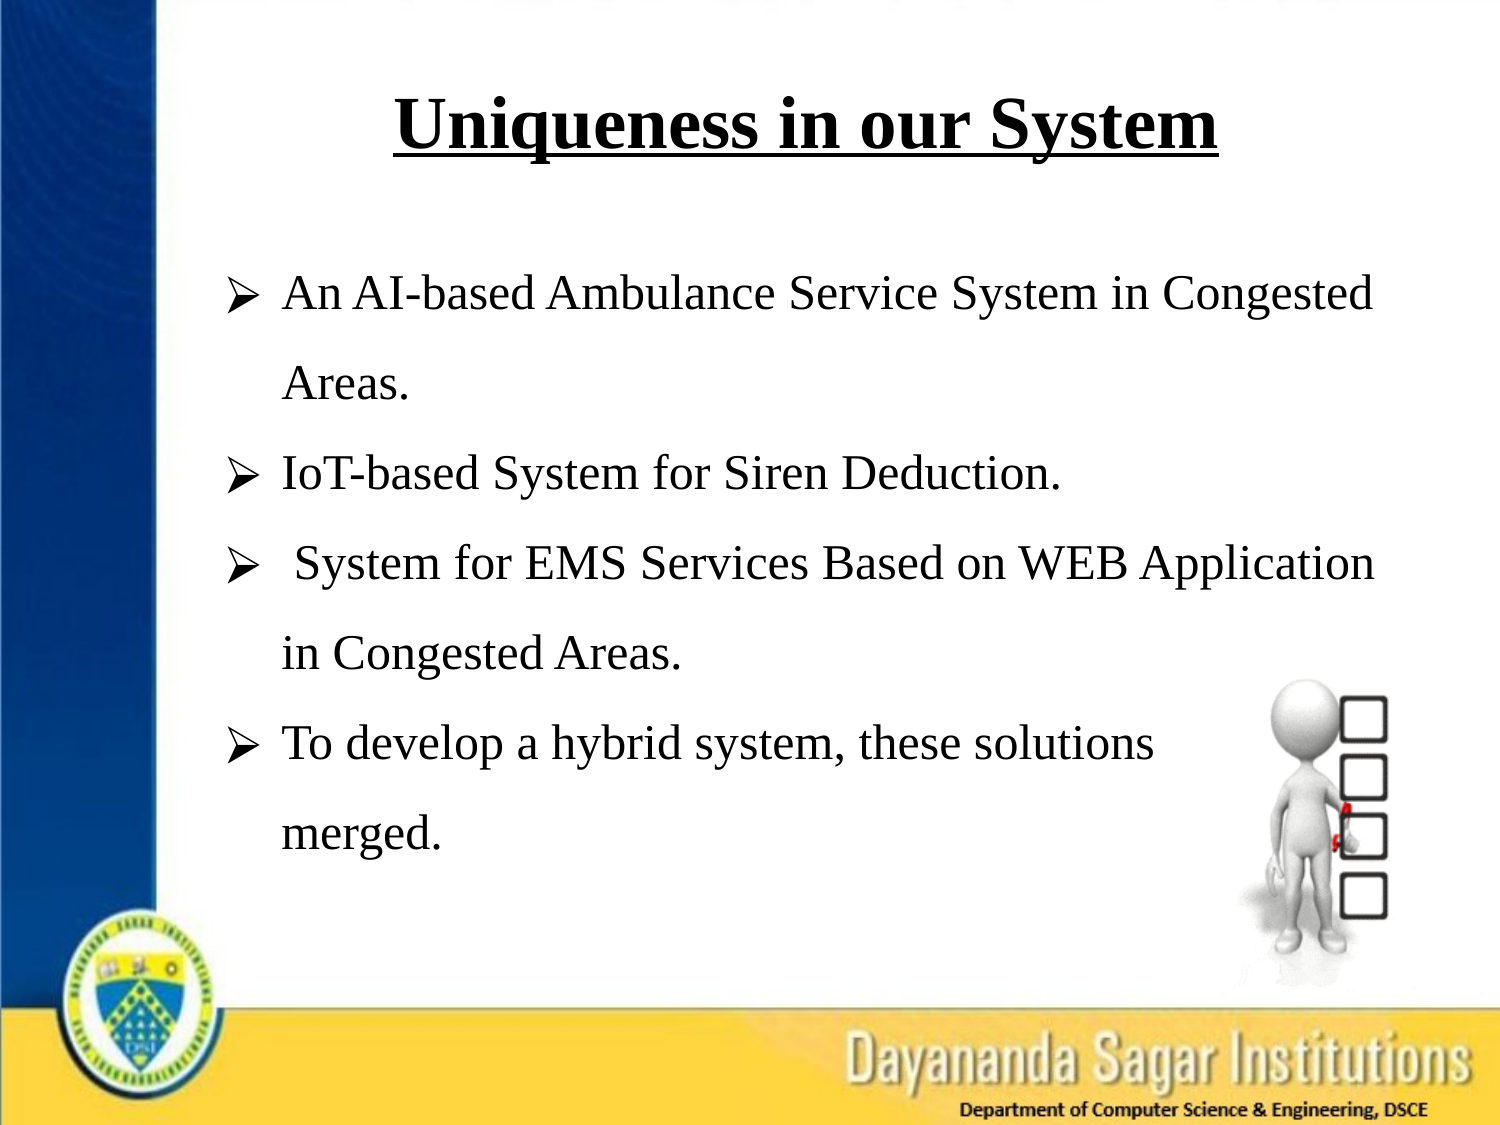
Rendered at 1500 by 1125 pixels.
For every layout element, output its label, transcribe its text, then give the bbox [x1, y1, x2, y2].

title Uniqueness in our System [174, 24, 1438, 213]
text_box An AI-based Ambulance Service System in Congested Areas. IoT-based System for Siren Deduction. System for EMS Services Based on WEB Application in Congested Areas. To develop a hybrid system, these solutions are merged. [225, 229, 1400, 860]
picture [0, 0, 1500, 1125]
